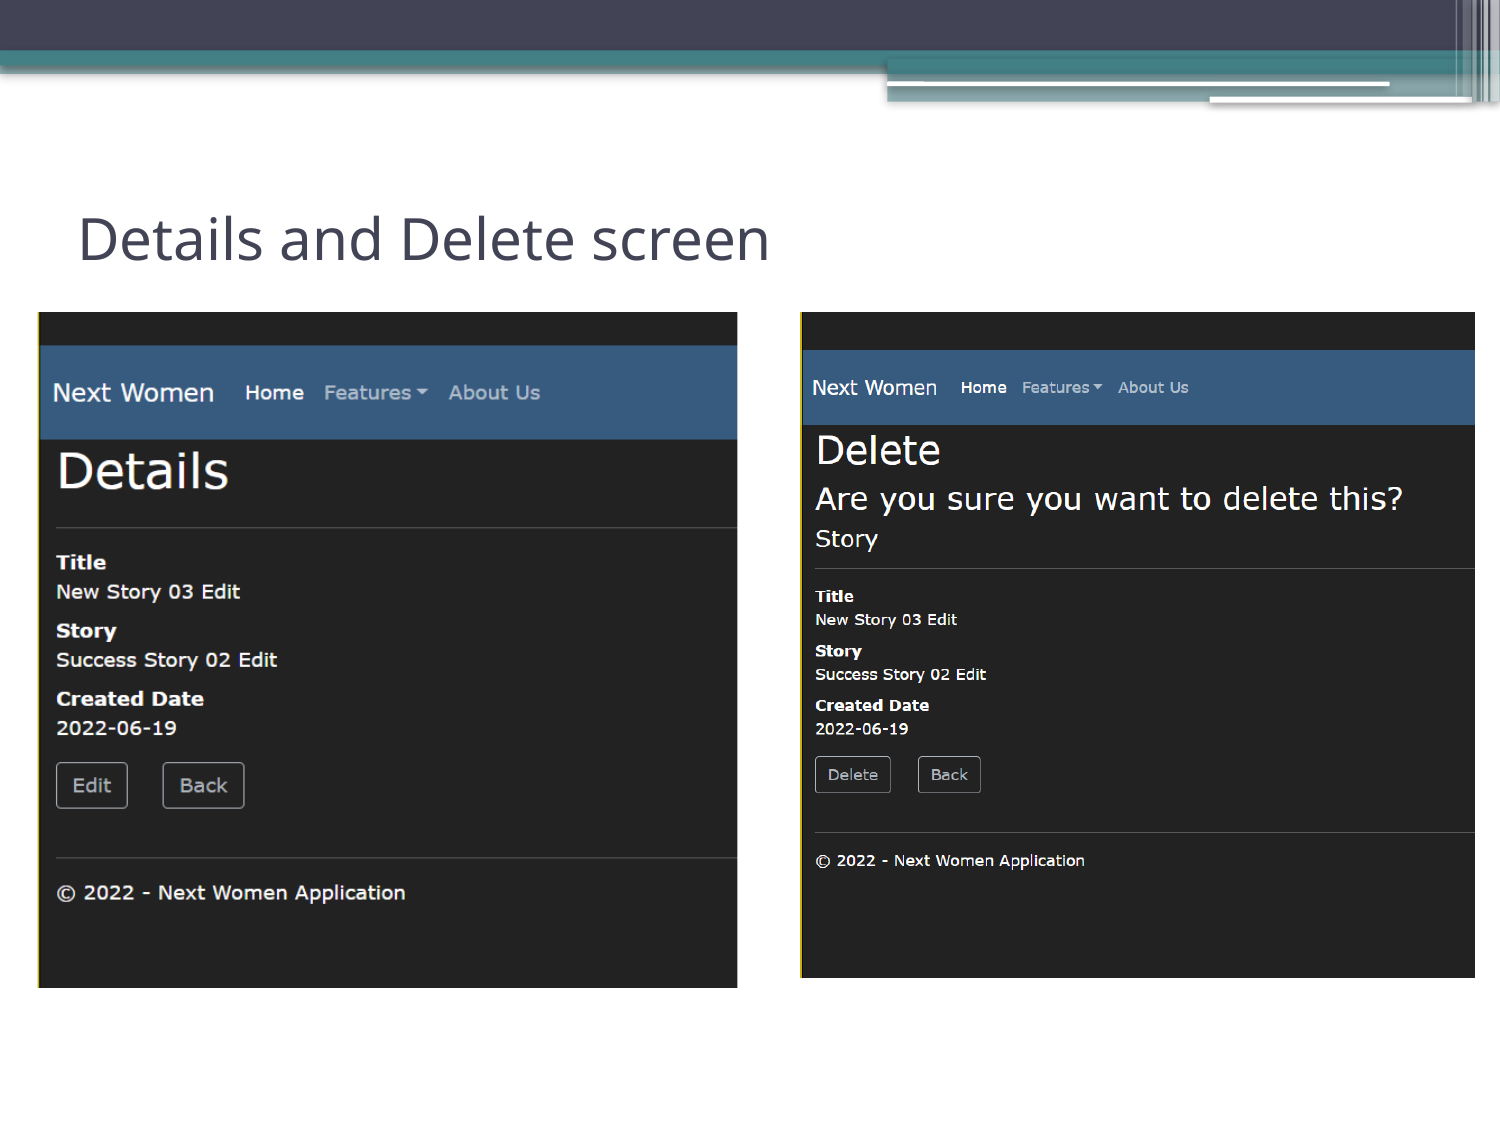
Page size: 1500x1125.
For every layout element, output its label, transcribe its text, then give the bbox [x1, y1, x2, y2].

picture [799, 312, 1476, 978]
picture [37, 312, 738, 988]
title Details and Delete screen [62, 149, 1413, 325]
